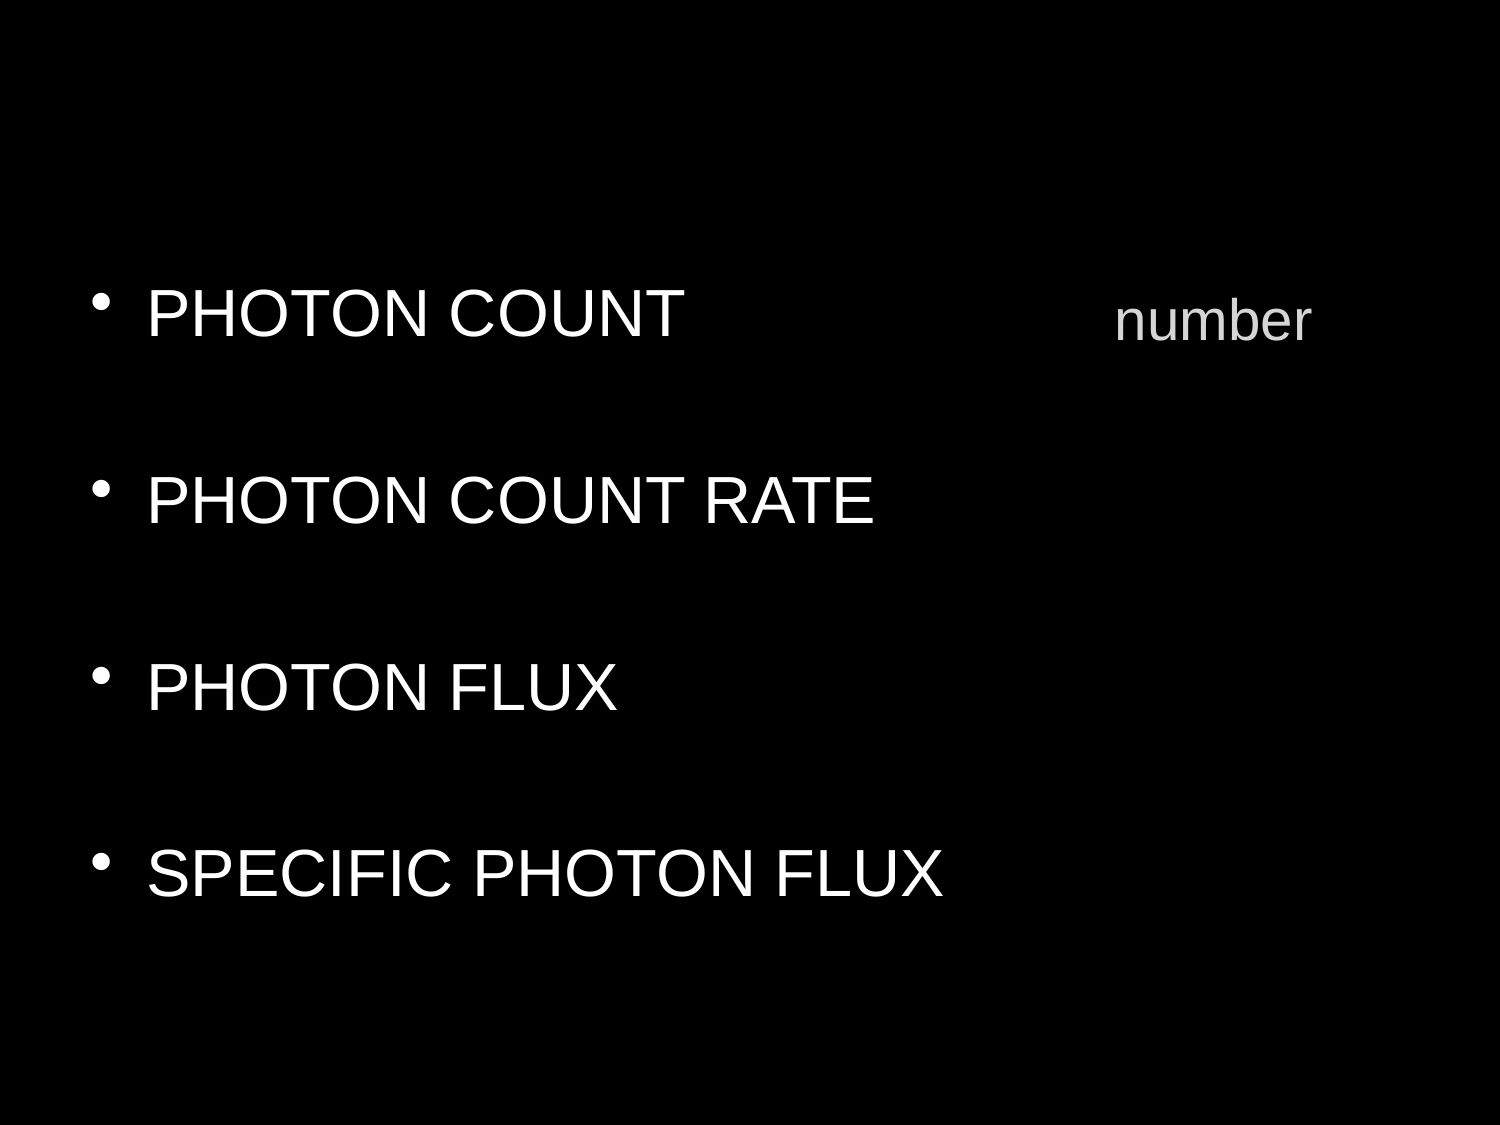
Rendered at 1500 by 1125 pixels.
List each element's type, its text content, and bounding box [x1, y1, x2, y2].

list PHOTON COUNT PHOTON COUNT RATE PHOTON FLUX SPECIFIC PHOTON FLUX [75, 262, 1425, 1005]
text_box number [1100, 275, 1350, 360]
